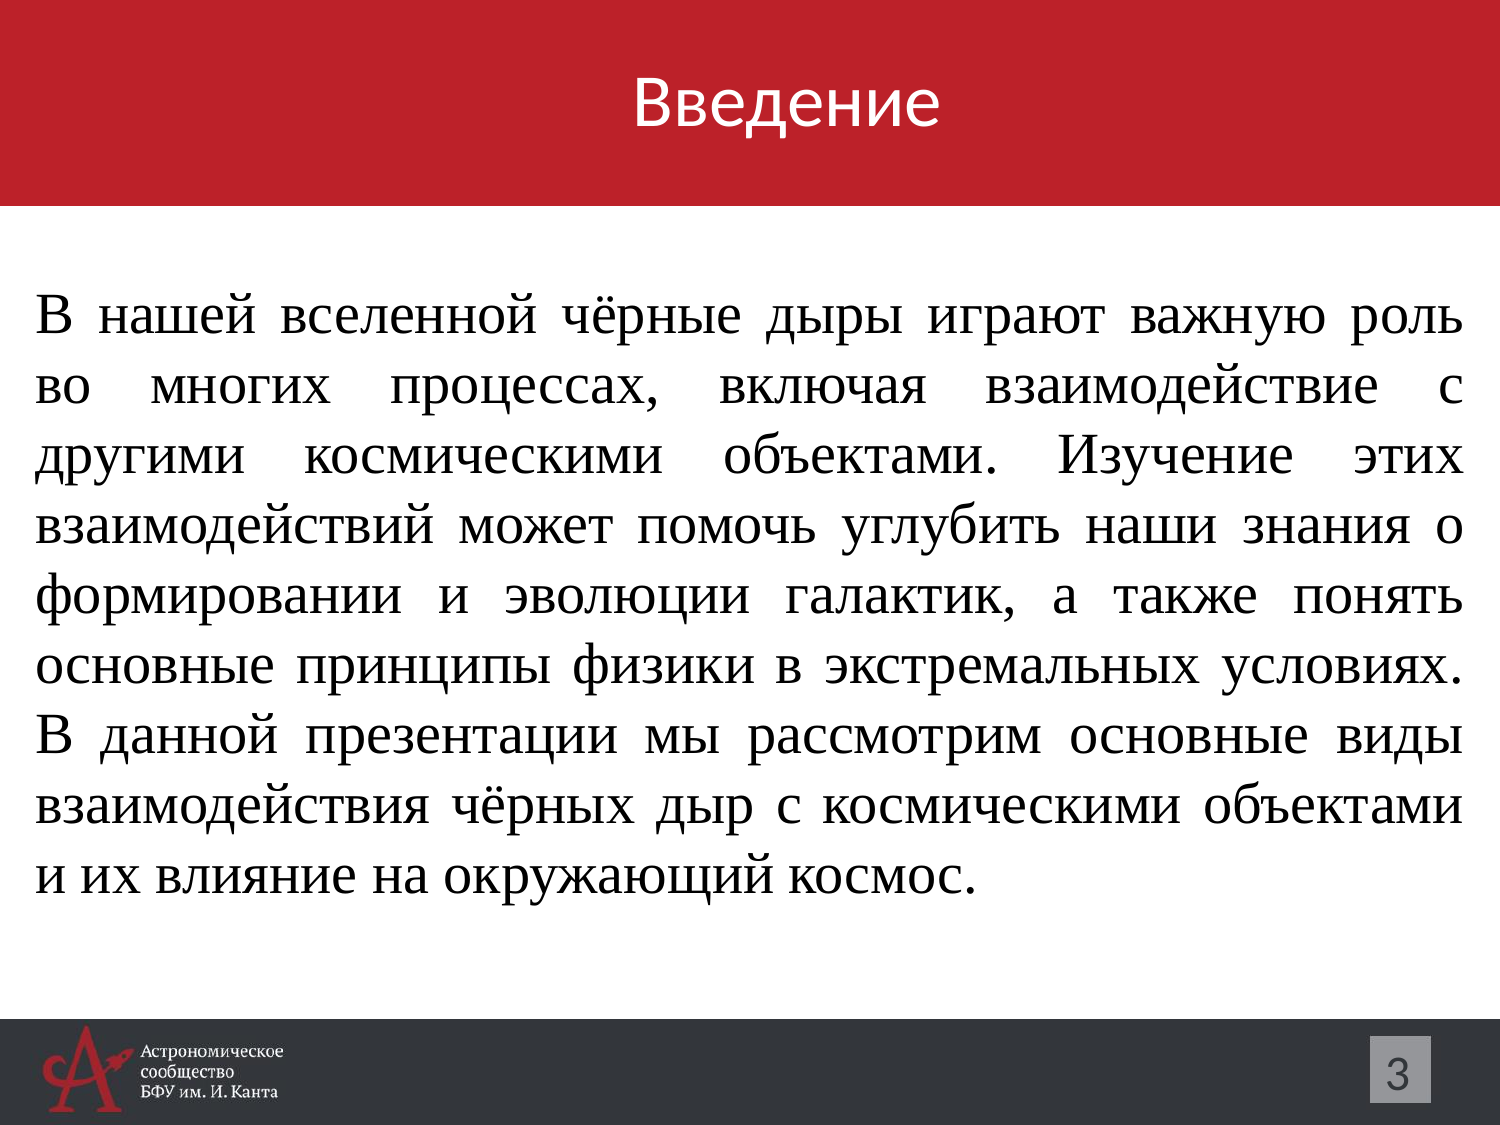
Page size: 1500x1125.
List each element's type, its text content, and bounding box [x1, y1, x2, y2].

slide_number 3 [1364, 1035, 1425, 1106]
title Введение [75, 3, 1425, 191]
picture [0, 0, 1500, 1125]
